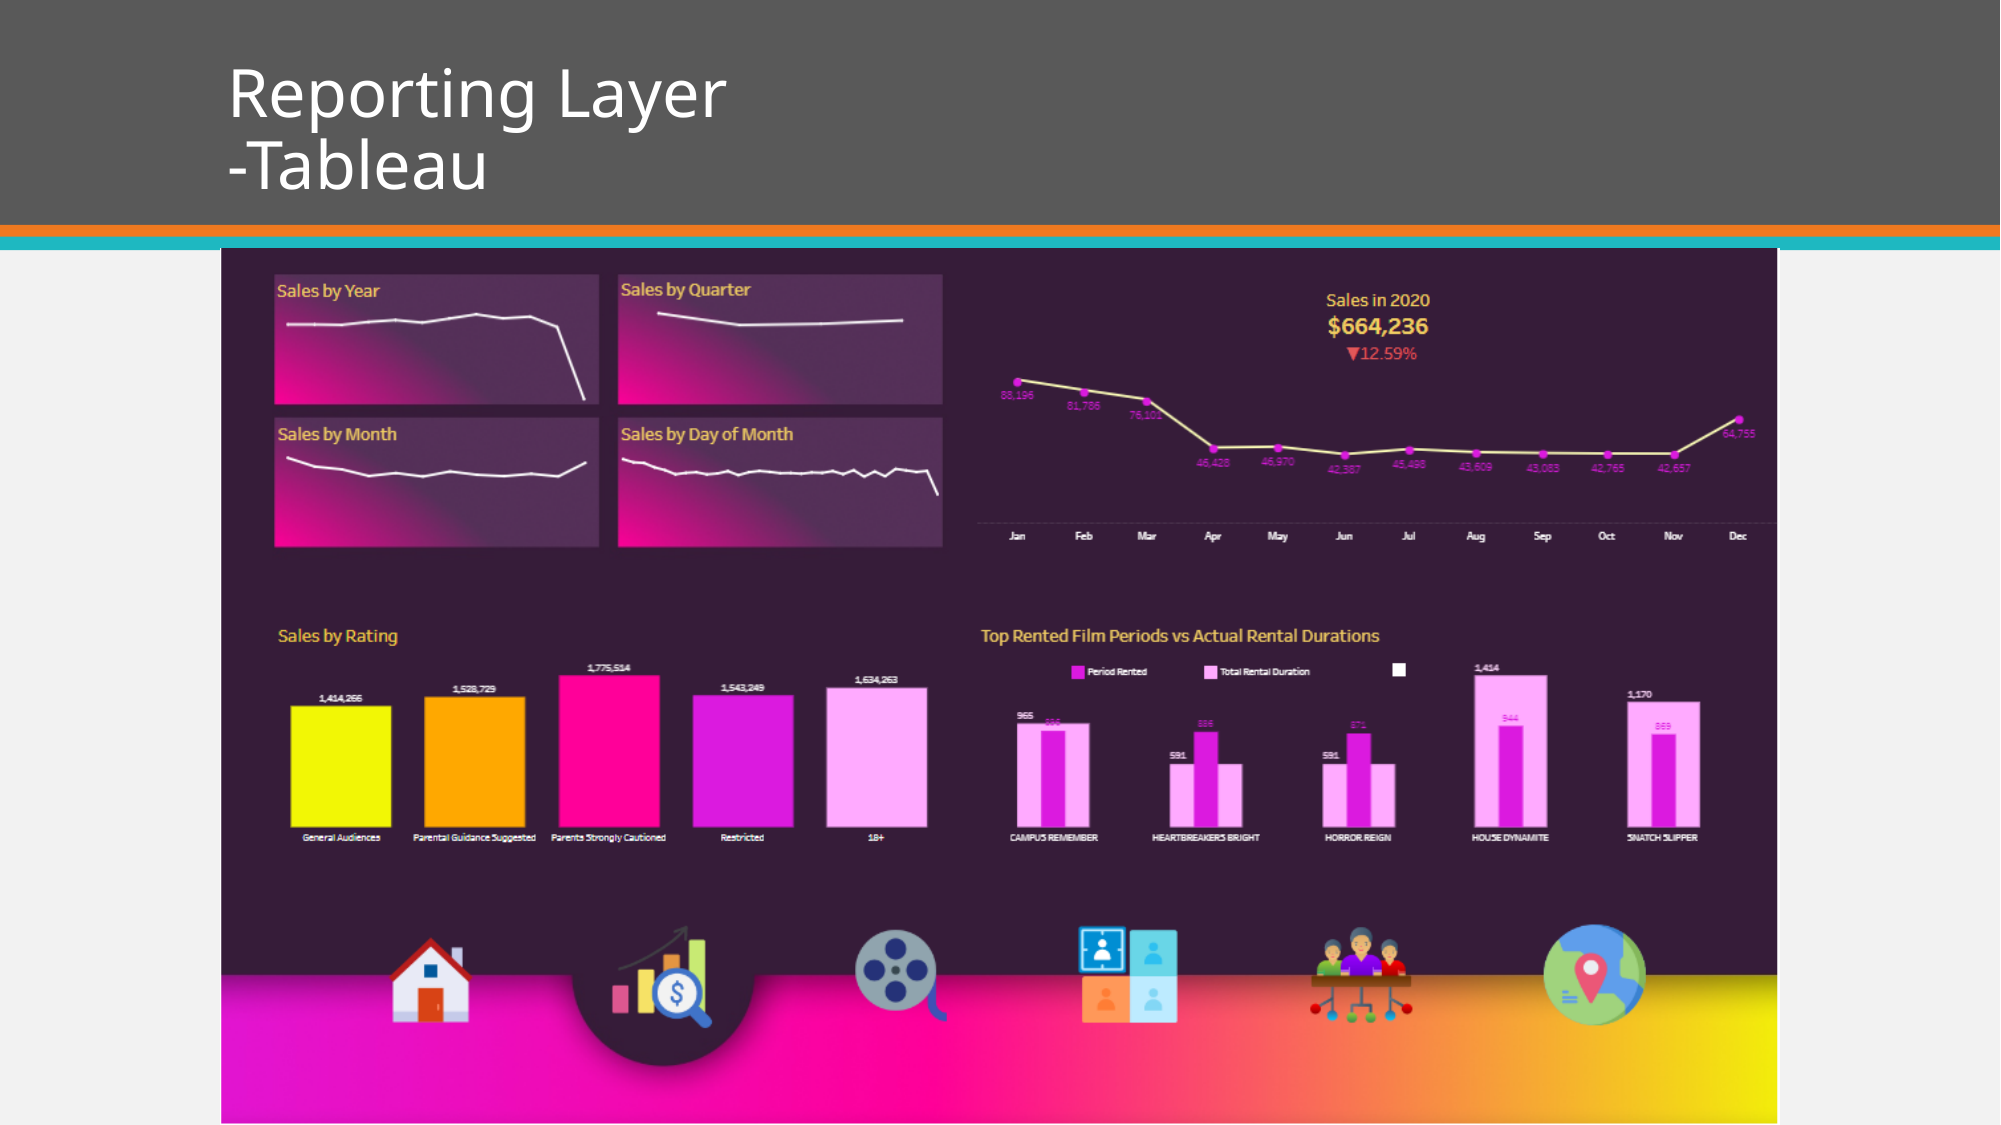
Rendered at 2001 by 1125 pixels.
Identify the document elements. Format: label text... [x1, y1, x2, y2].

picture [220, 248, 1780, 1125]
title Reporting Layer -Tableau [212, 41, 1788, 212]
